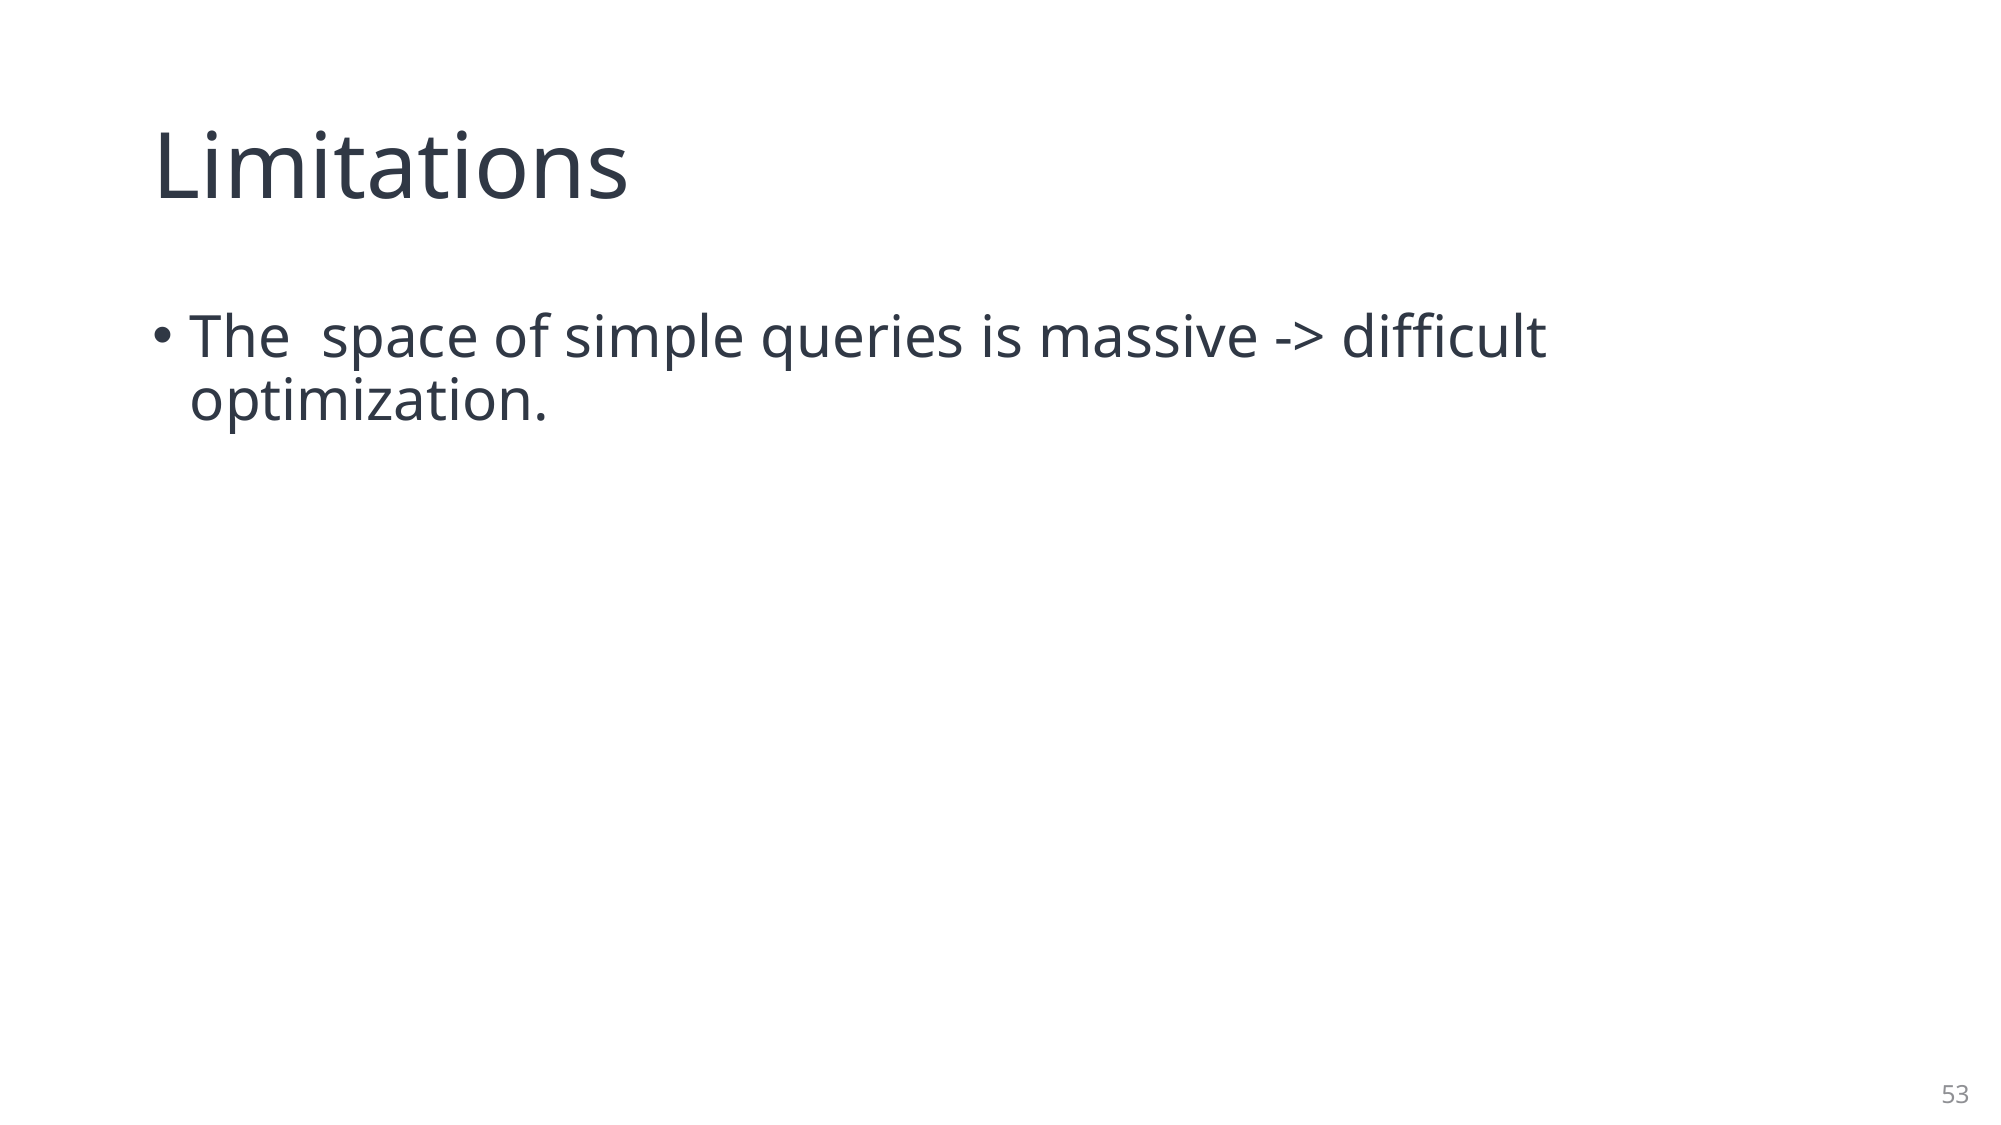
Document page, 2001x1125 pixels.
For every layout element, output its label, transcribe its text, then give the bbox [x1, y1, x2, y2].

slide_number 53 [1912, 1065, 2000, 1125]
list The space of simple queries is massive -> difficult optimization. [137, 299, 1863, 1014]
title Limitations [137, 59, 1863, 278]
